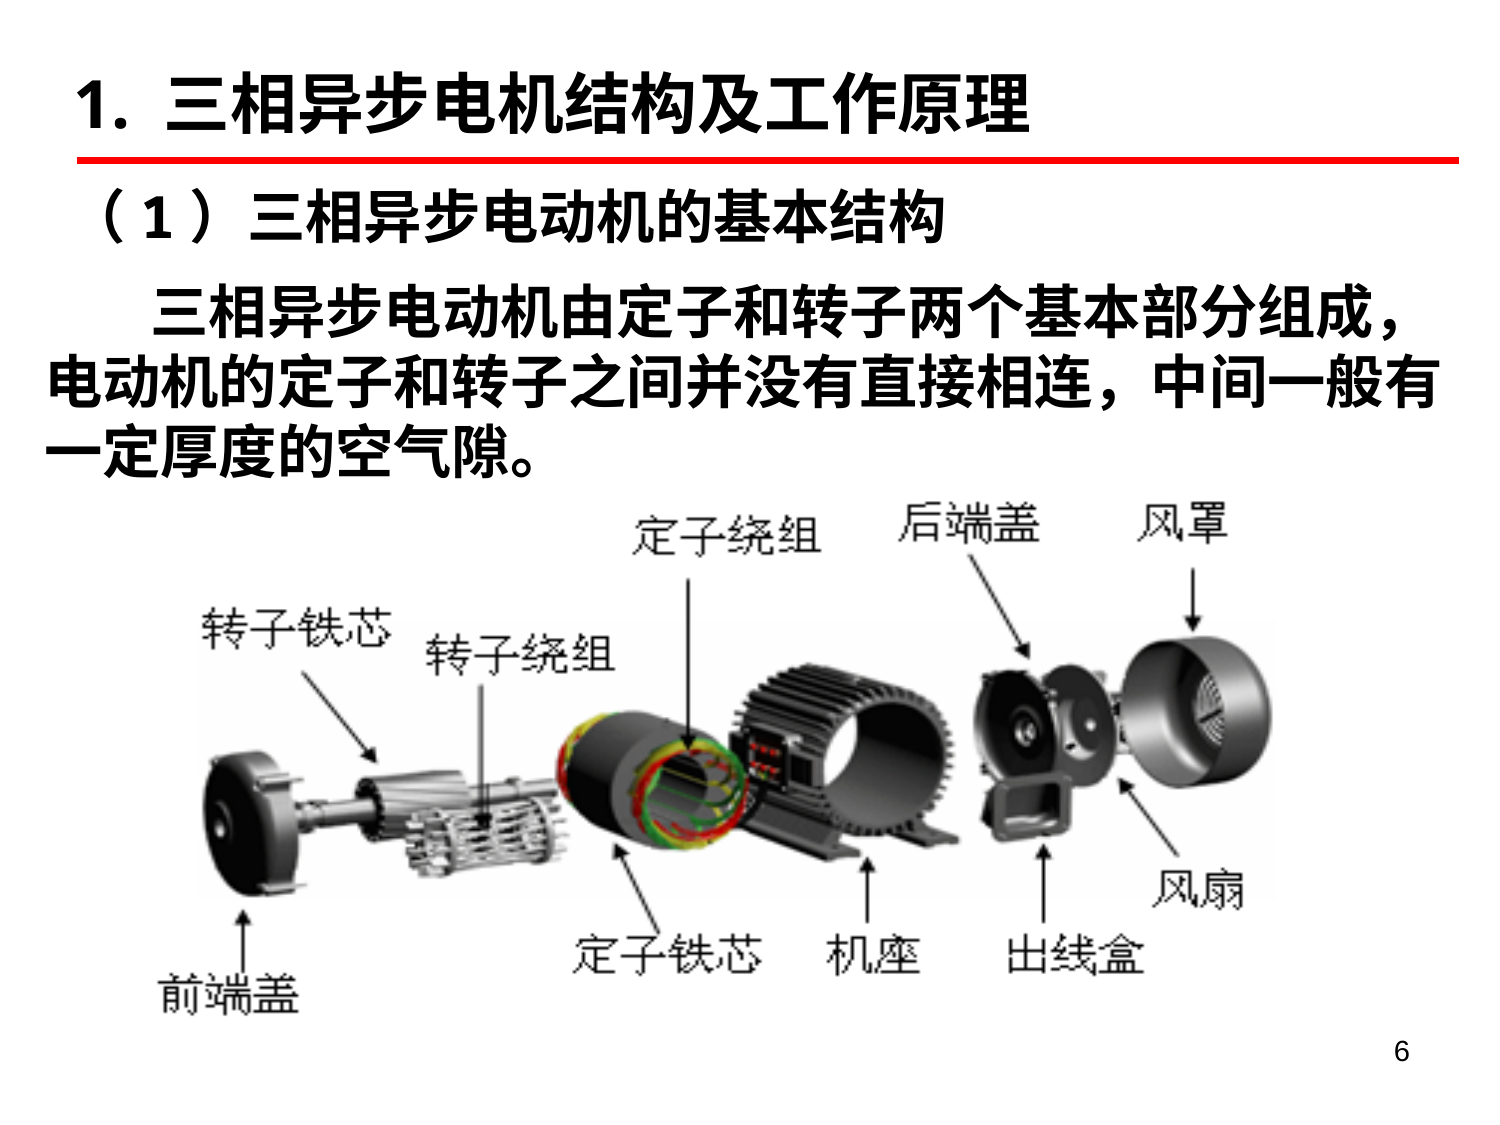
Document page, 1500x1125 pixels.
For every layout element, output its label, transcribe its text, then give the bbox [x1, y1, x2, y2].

text_box 1. 三相异步电机结构及工作原理 [41, 54, 1140, 150]
picture [123, 479, 1282, 1024]
text_box 6 [1074, 1024, 1425, 1103]
text_box （1）三相异步电动机的基本结构 [53, 172, 999, 258]
text_box 三相异步电动机由定子和转子两个基本部分组成，电动机的定子和转子之间并没有直接相连，中间一般有一定厚度的空气隙。 [29, 267, 1465, 493]
